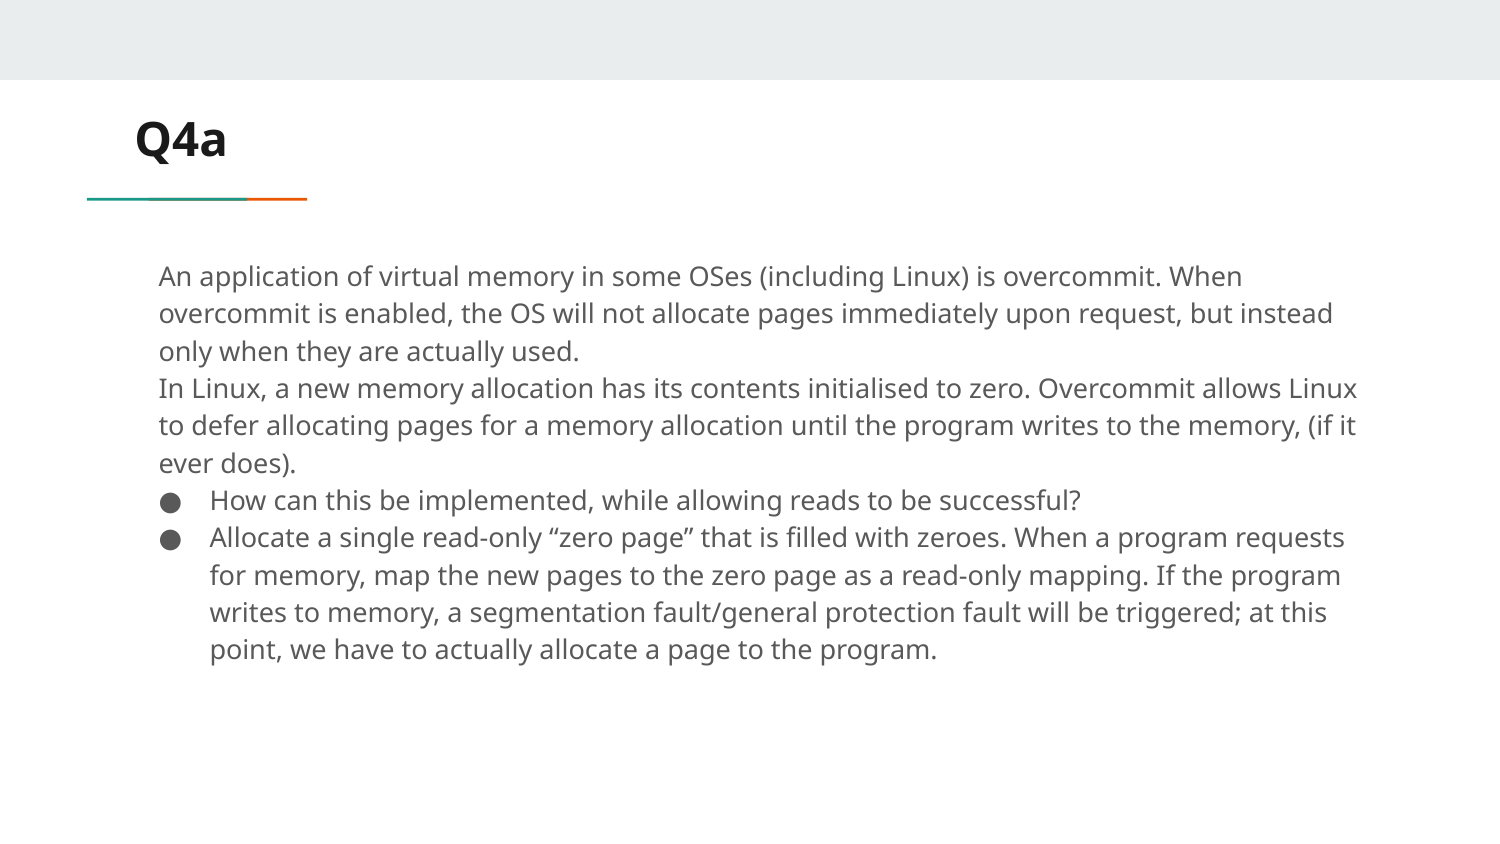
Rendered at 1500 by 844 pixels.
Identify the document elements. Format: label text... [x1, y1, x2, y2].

title Q4a [119, 93, 1381, 182]
list An application of virtual memory in some OSes (including Linux) is overcommit. When overcommit is enabled, the OS will not allocate pages immediately upon request, but instead only when they are actually used. In Linux, a new memory allocation has its contents initialised to zero. Overcommit allows Linux to defer allocating pages for a memory allocation until the program writes to the memory, (if it ever does). How can this be implemented, while allowing reads to be successful? Allocate a single read-only “zero page” that is filled with zeroes. When a program requests for memory, map the new pages to the zero page as a read-only mapping. If the program writes to memory, a segmentation fault/general protection fault will be triggered; at this point, we have to actually allocate a page to the program. [119, 239, 1381, 712]
